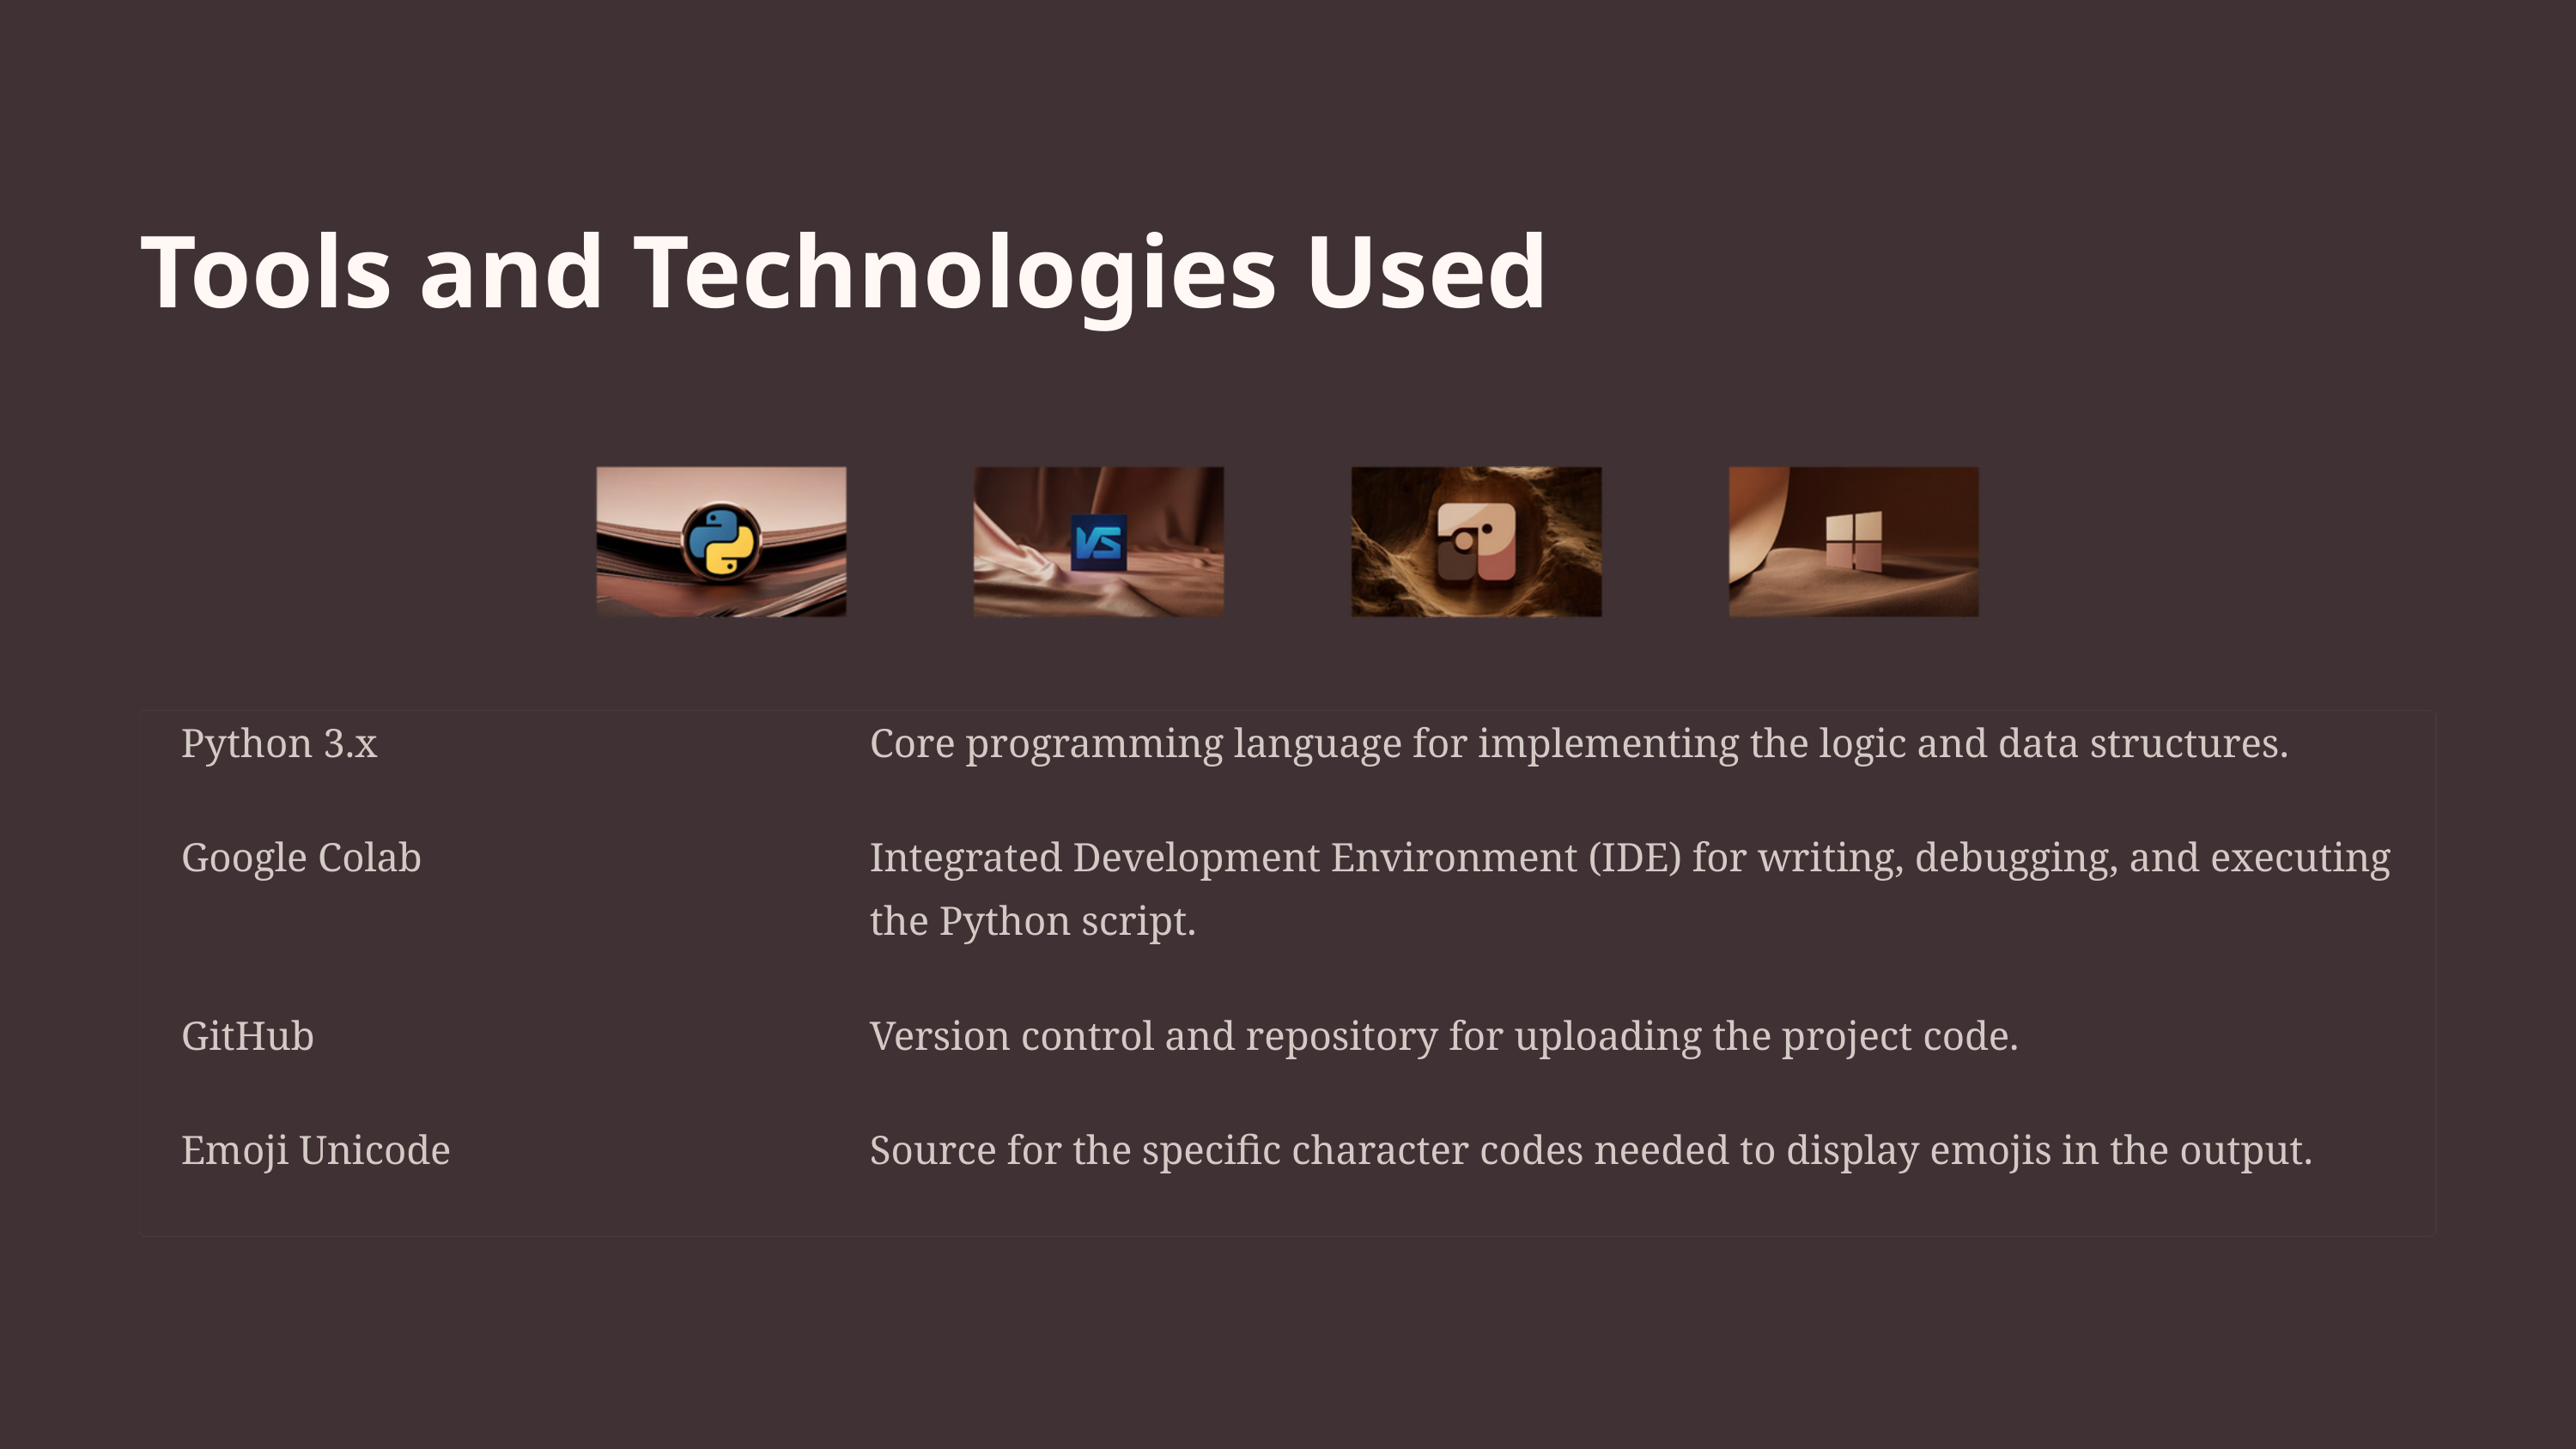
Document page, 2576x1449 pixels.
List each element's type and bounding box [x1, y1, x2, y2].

text_box [1681, 442, 2027, 641]
text_box [926, 442, 1273, 641]
text_box [549, 442, 895, 641]
text_box [0, 0, 2576, 1449]
text_box [1303, 442, 1650, 641]
